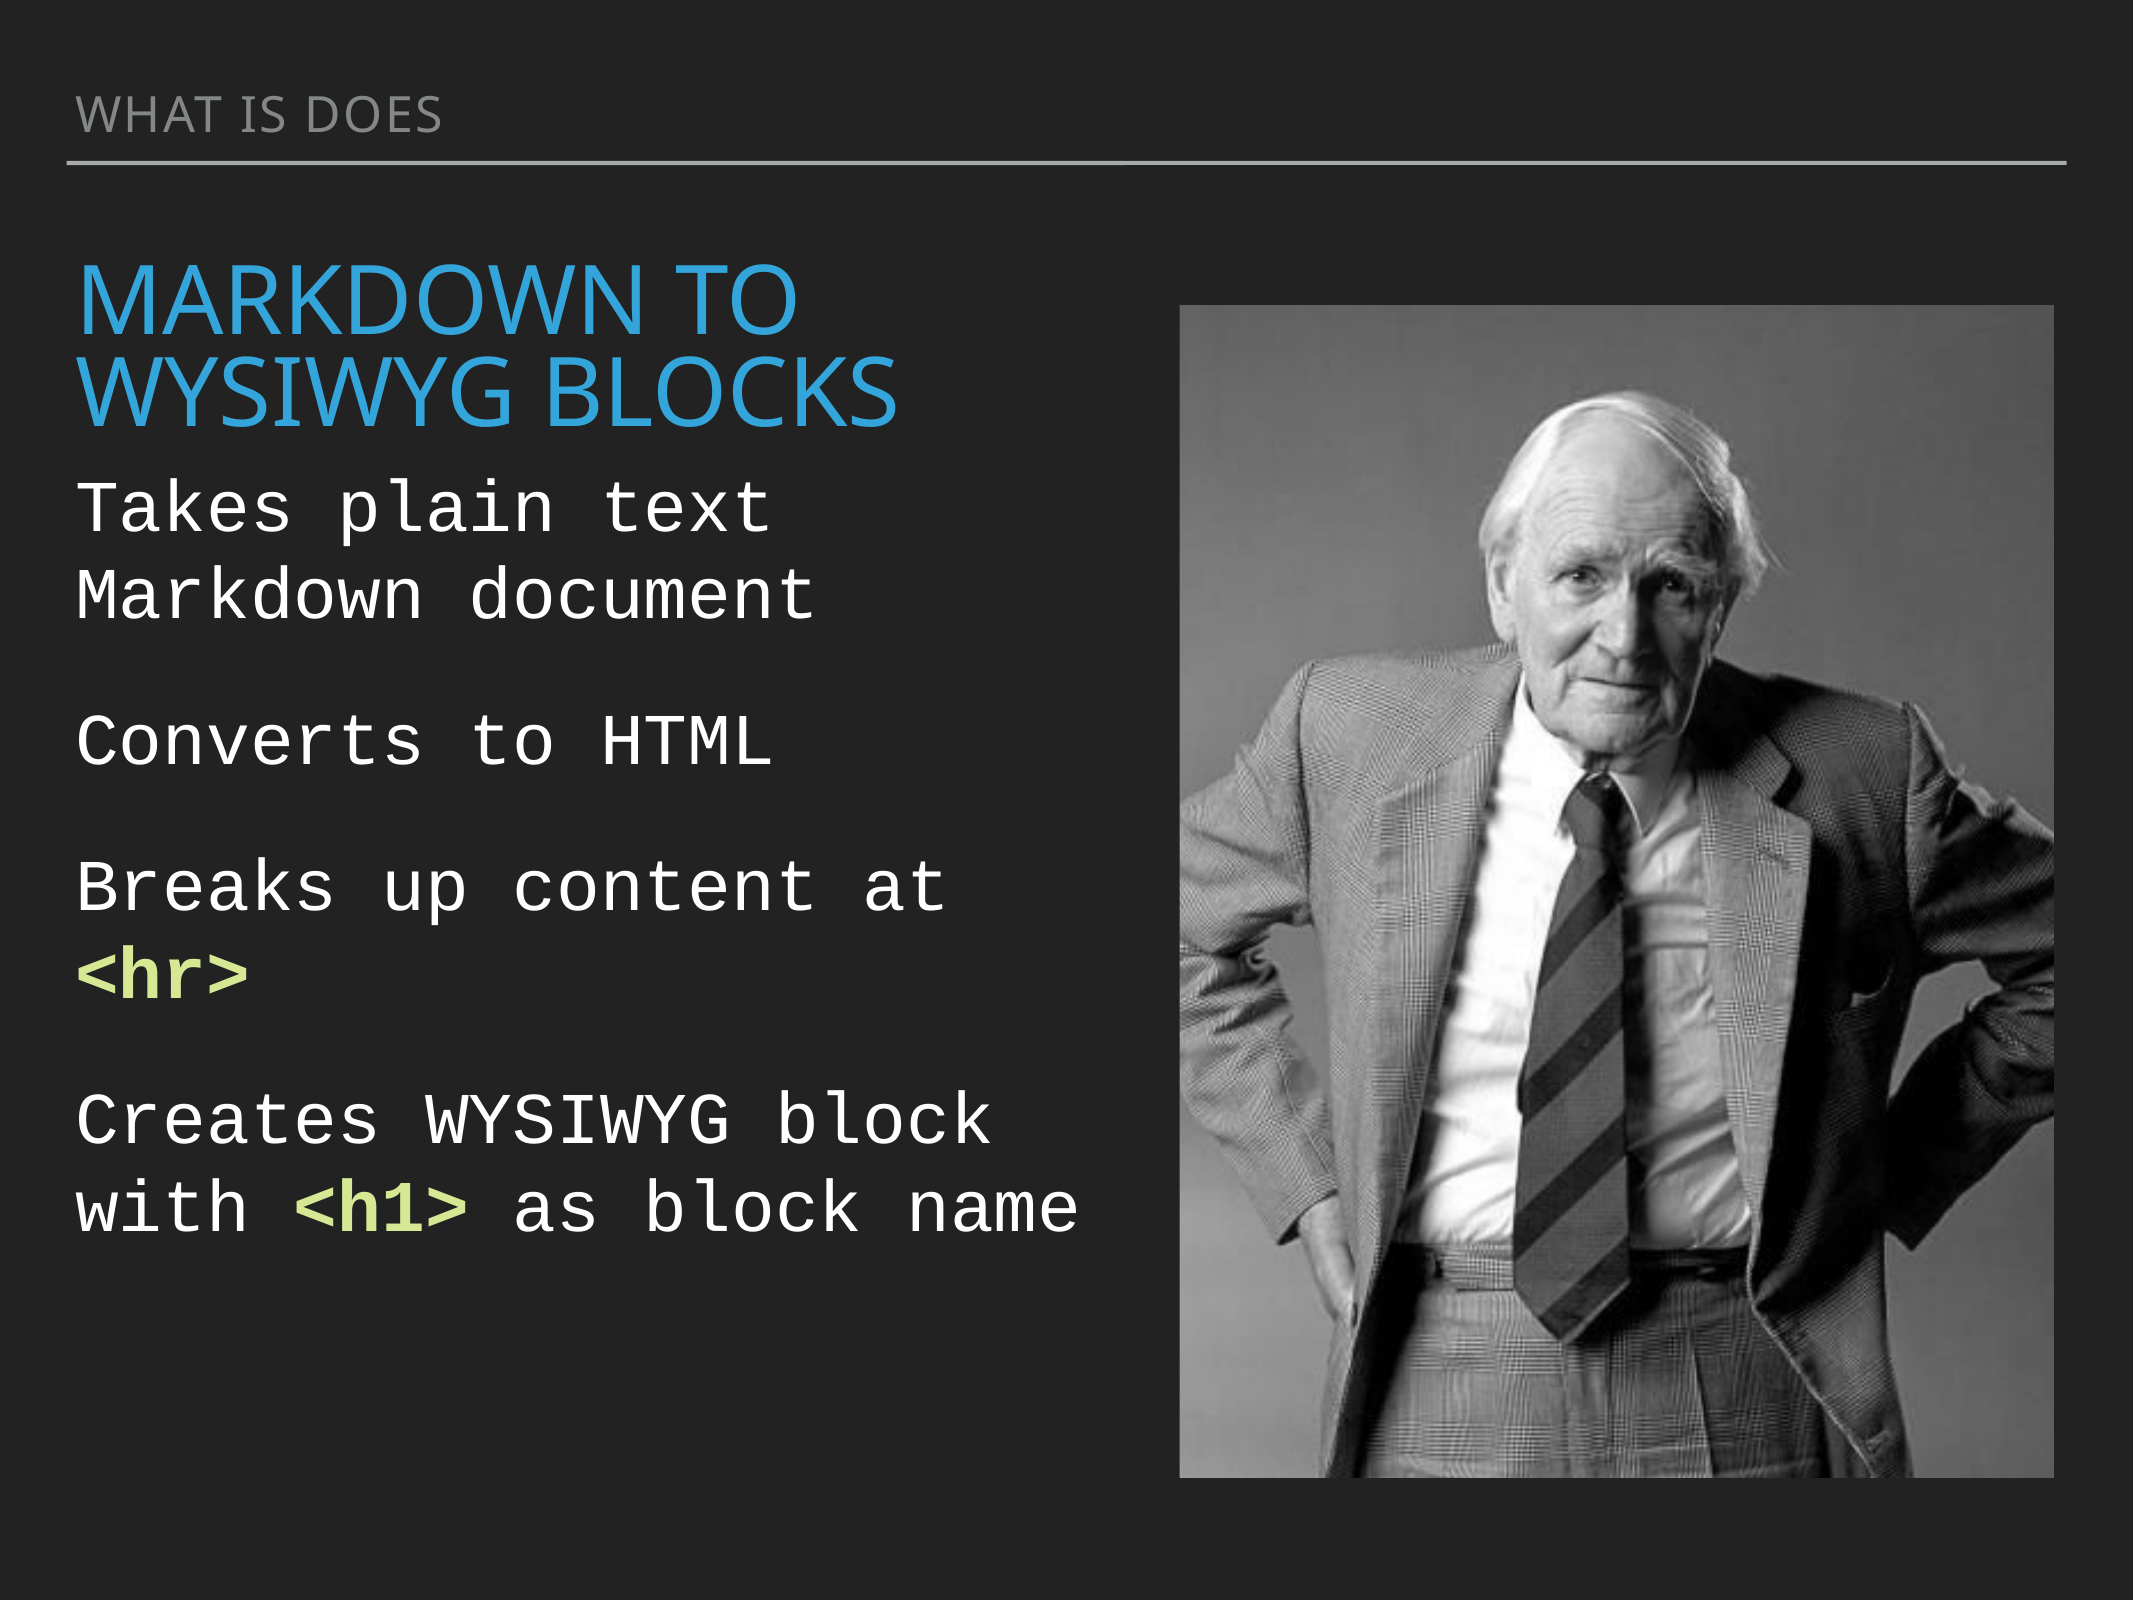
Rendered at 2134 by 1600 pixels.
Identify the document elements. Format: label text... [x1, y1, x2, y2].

title Markdown to WYSIWYG Blocks [66, 251, 1101, 372]
picture [1179, 305, 2055, 1479]
list What is Does [66, 74, 1901, 151]
list Takes plain text Markdown document Converts to HTML Breaks up content at <hr> Creates WYSIWYG block with <h1> as block name [66, 449, 1101, 1453]
